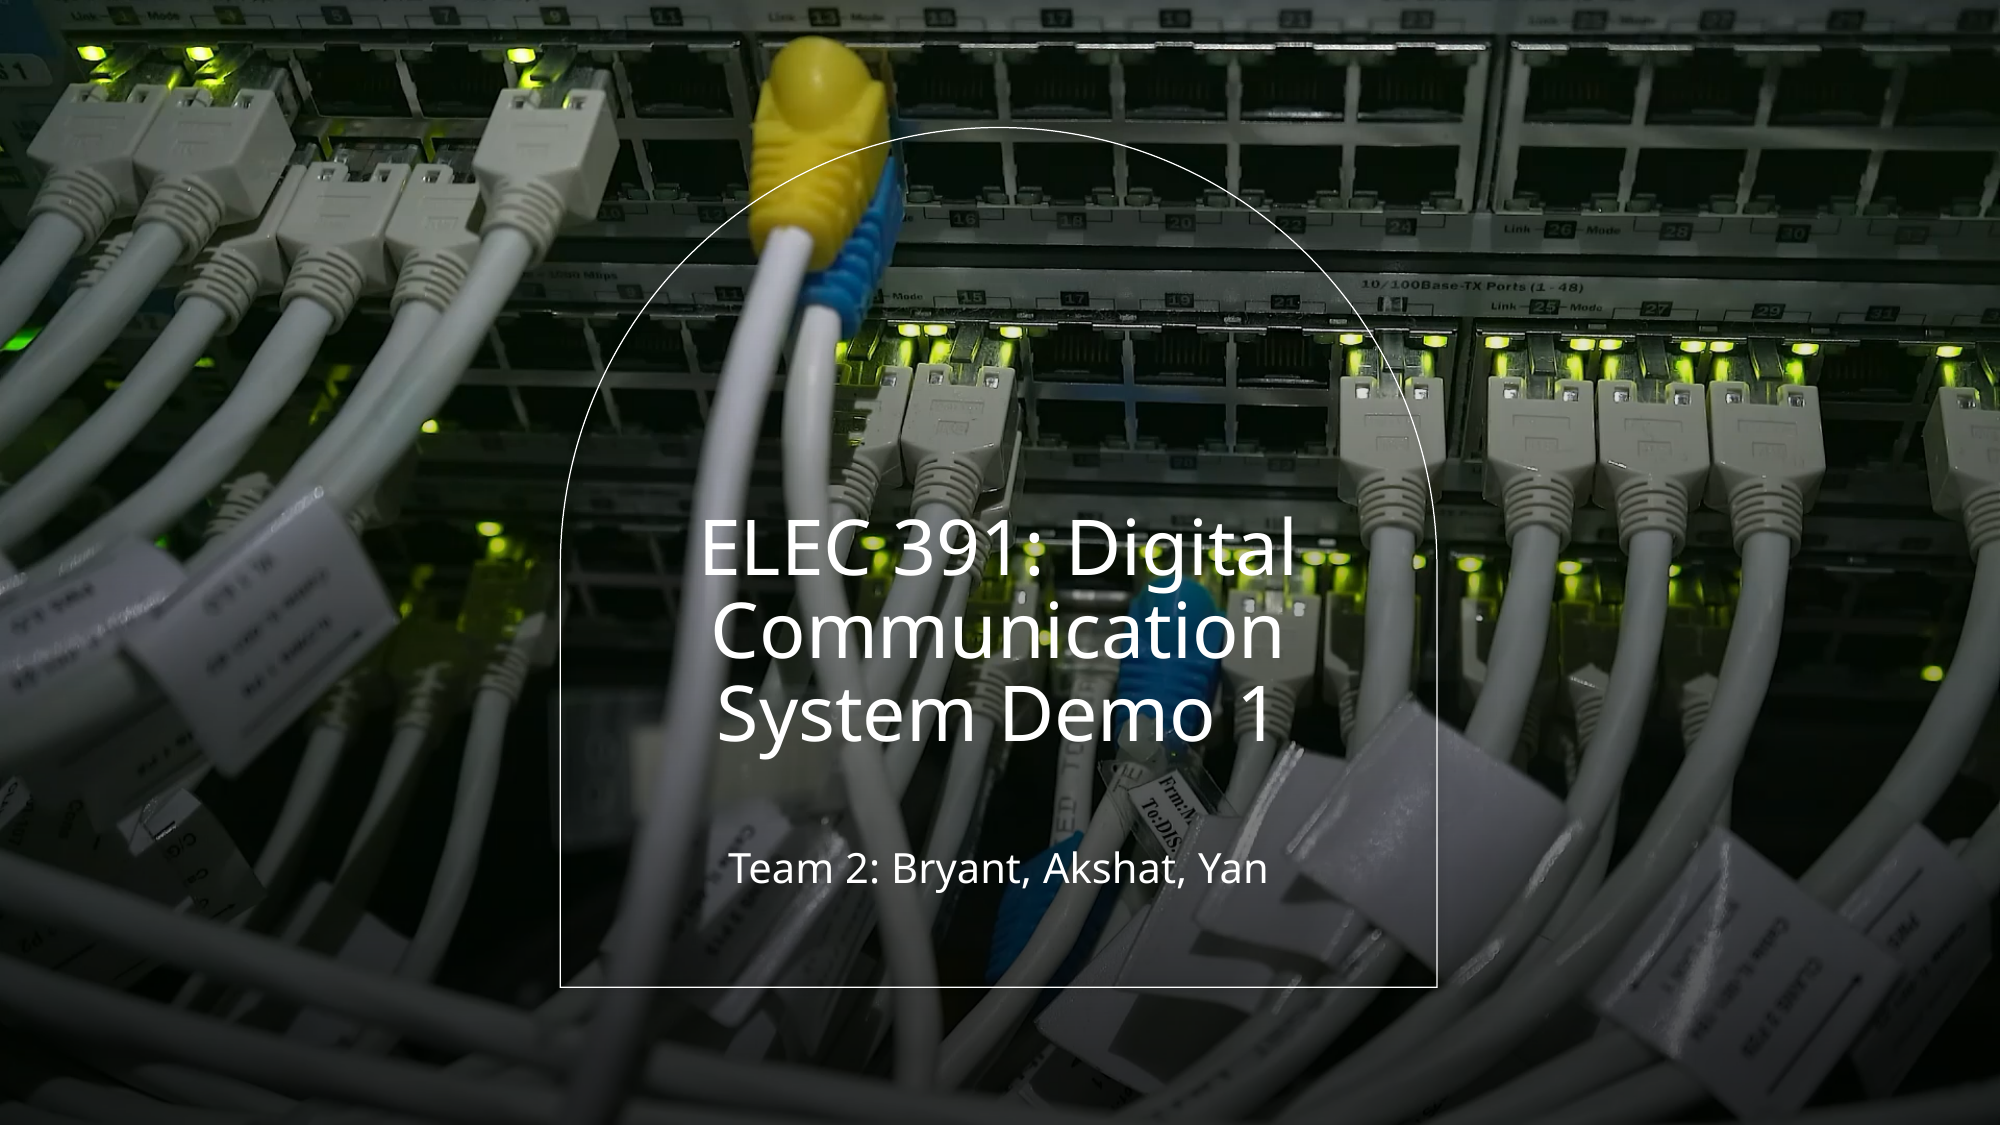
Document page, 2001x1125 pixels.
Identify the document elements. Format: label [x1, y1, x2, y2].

text_box [0, 0, 2000, 1125]
